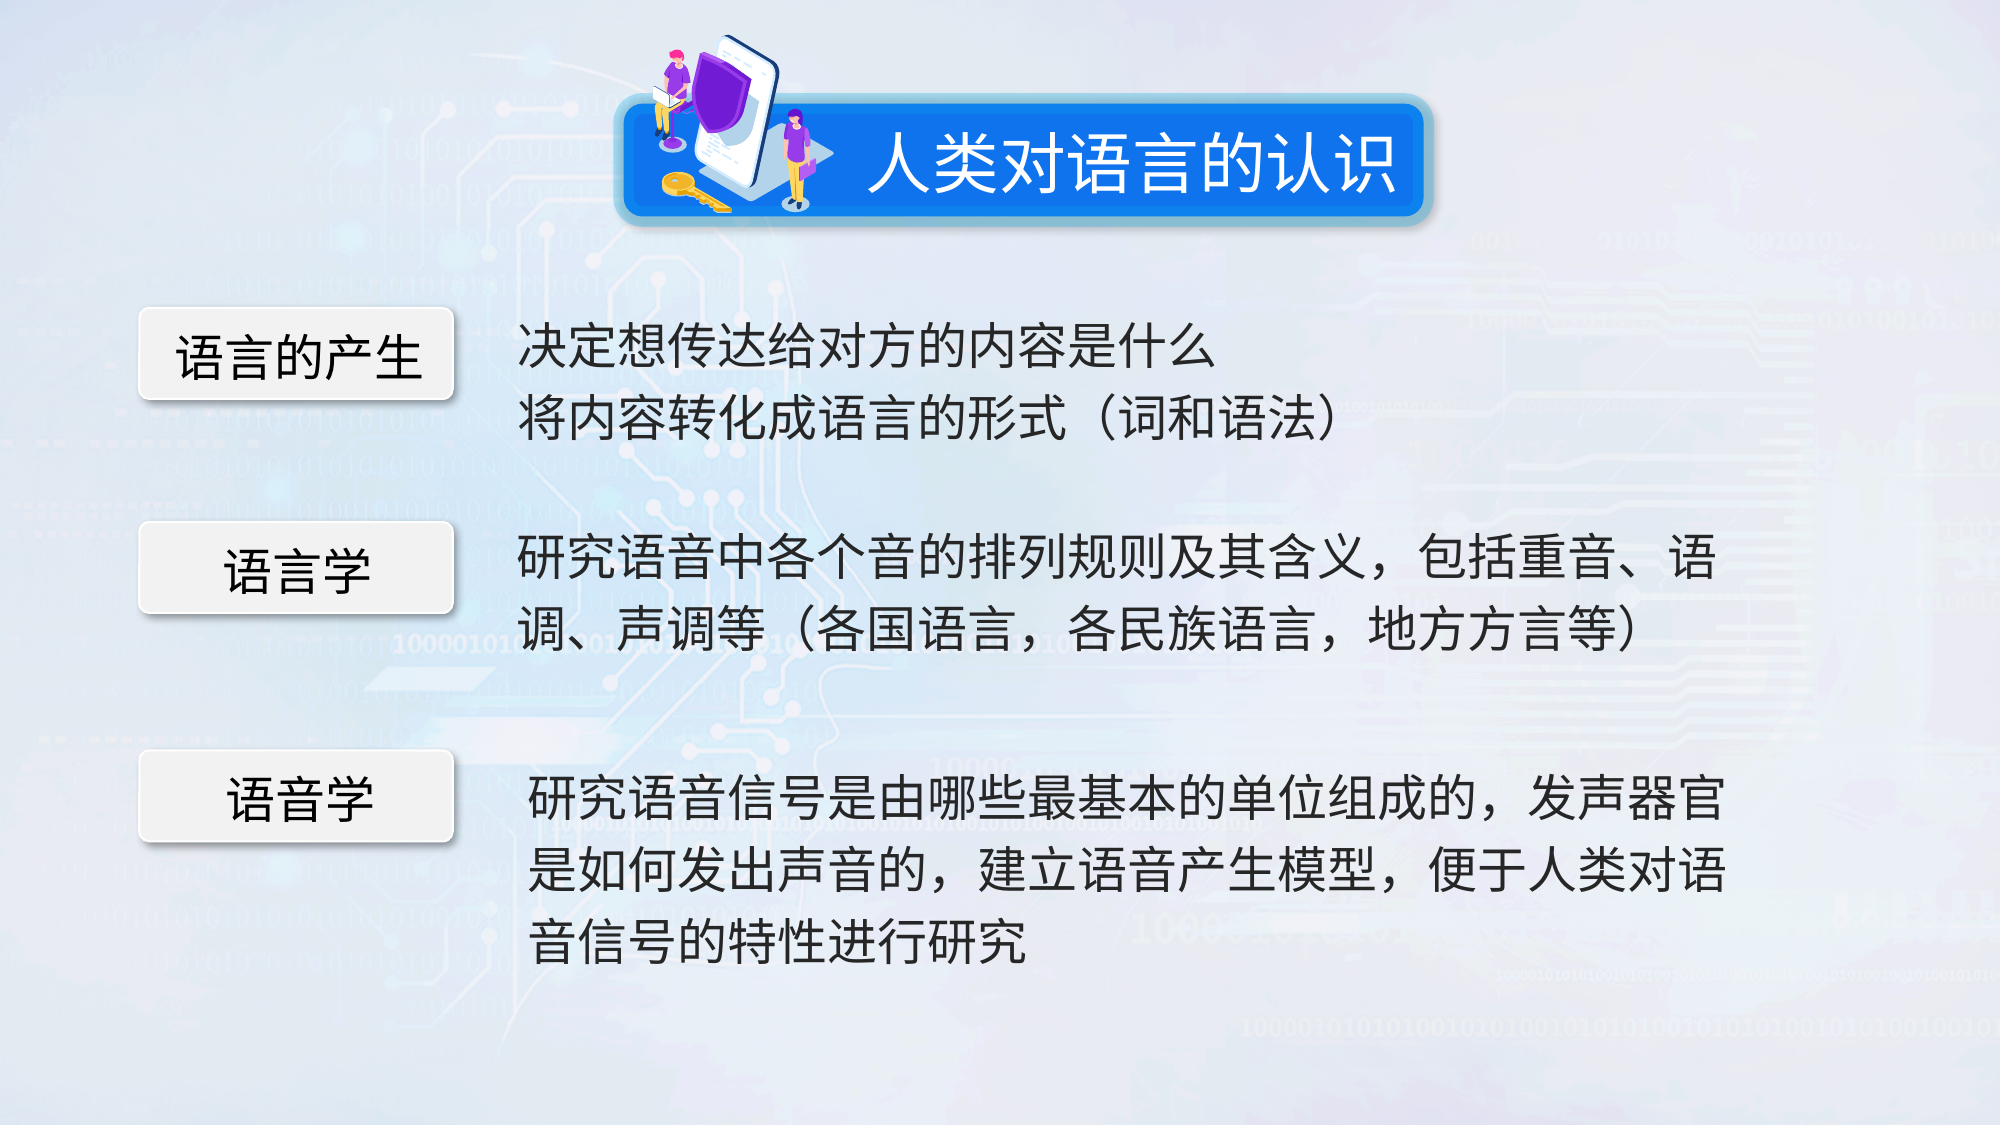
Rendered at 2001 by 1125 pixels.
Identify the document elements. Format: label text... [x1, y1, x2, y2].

picture [0, 0, 2000, 1125]
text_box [623, 34, 1424, 217]
text_box 决定想传达给对方的内容是什么 将内容转化成语言的形式（词和语法） [502, 294, 1391, 454]
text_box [139, 750, 460, 842]
text_box 研究语音信号是由哪些最基本的单位组成的，发声器官是如何发出声音的，建立语音产生模型，便于人类对语音信号的特性进行研究 [512, 747, 1788, 978]
text_box 研究语音中各个音的排列规则及其含义，包括重音、语调、声调等（各国语言，各民族语言，地方方言等） [502, 506, 1777, 665]
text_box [139, 307, 460, 399]
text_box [139, 522, 455, 613]
